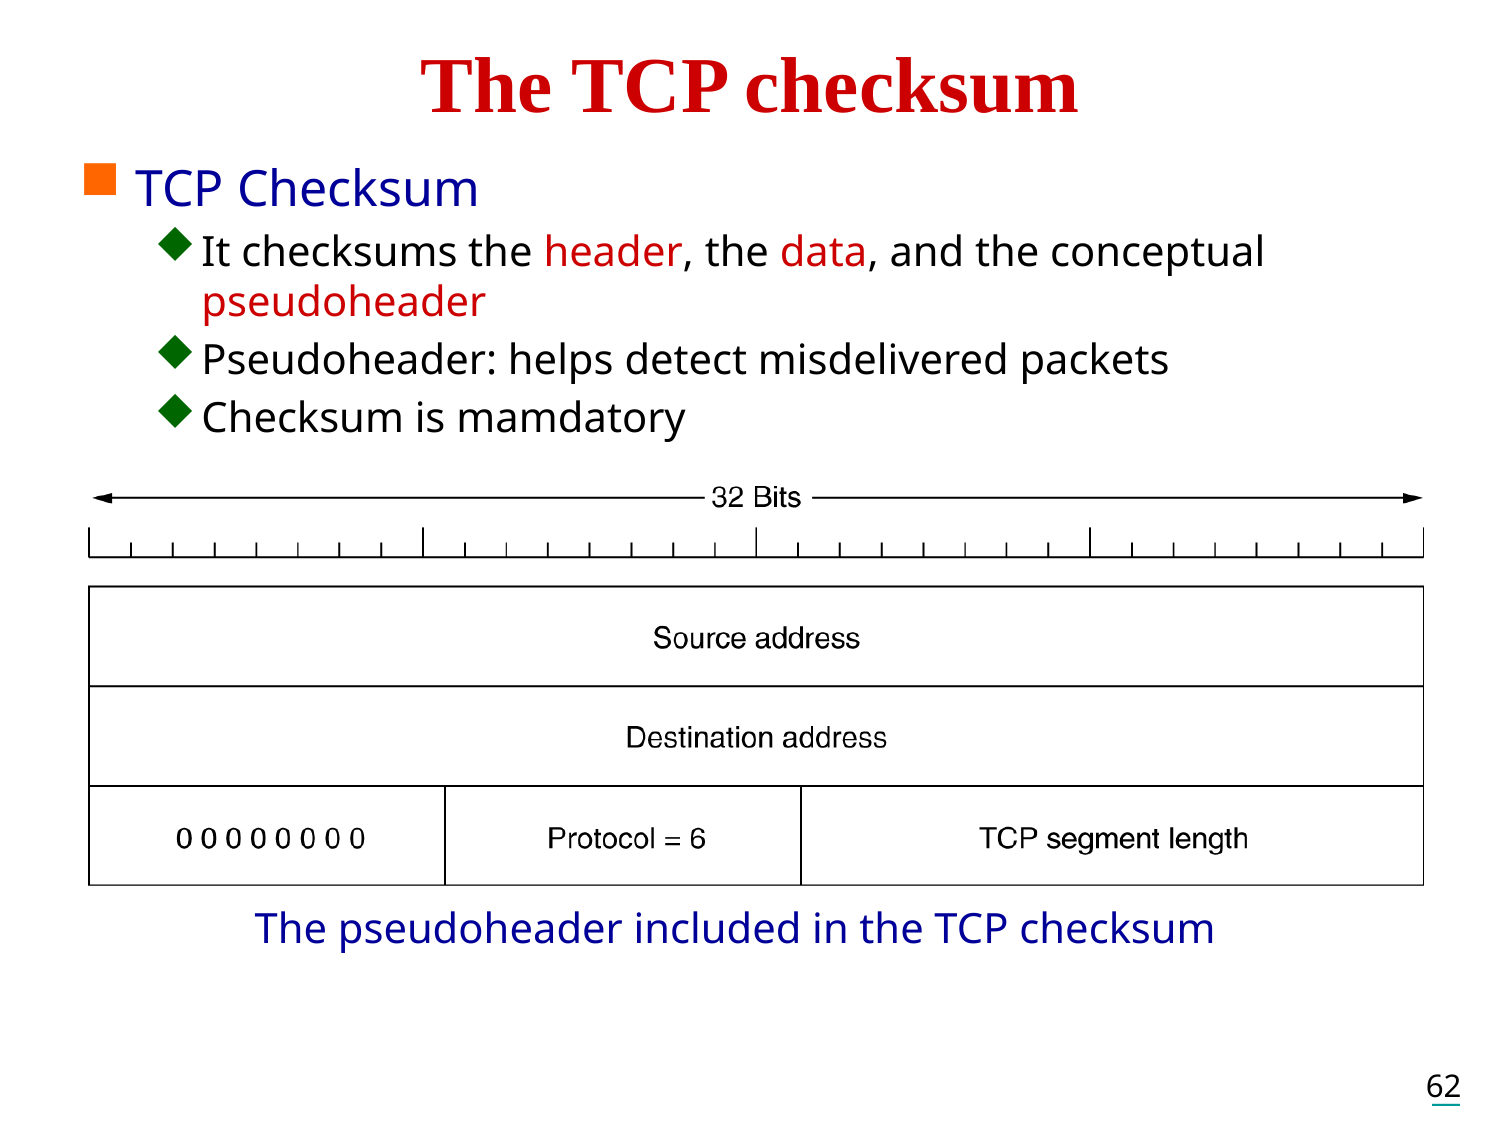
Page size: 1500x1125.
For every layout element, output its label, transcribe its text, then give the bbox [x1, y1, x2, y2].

picture [88, 479, 1424, 886]
list The pseudoheader included in the TCP checksum [17, 846, 1453, 976]
text_box TCP Checksum It checksums the header, the data, and the conceptual pseudoheader Pseudoheader: helps detect misdelivered packets Checksum is mamdatory [64, 148, 1412, 504]
title The TCP checksum [75, 24, 1425, 138]
